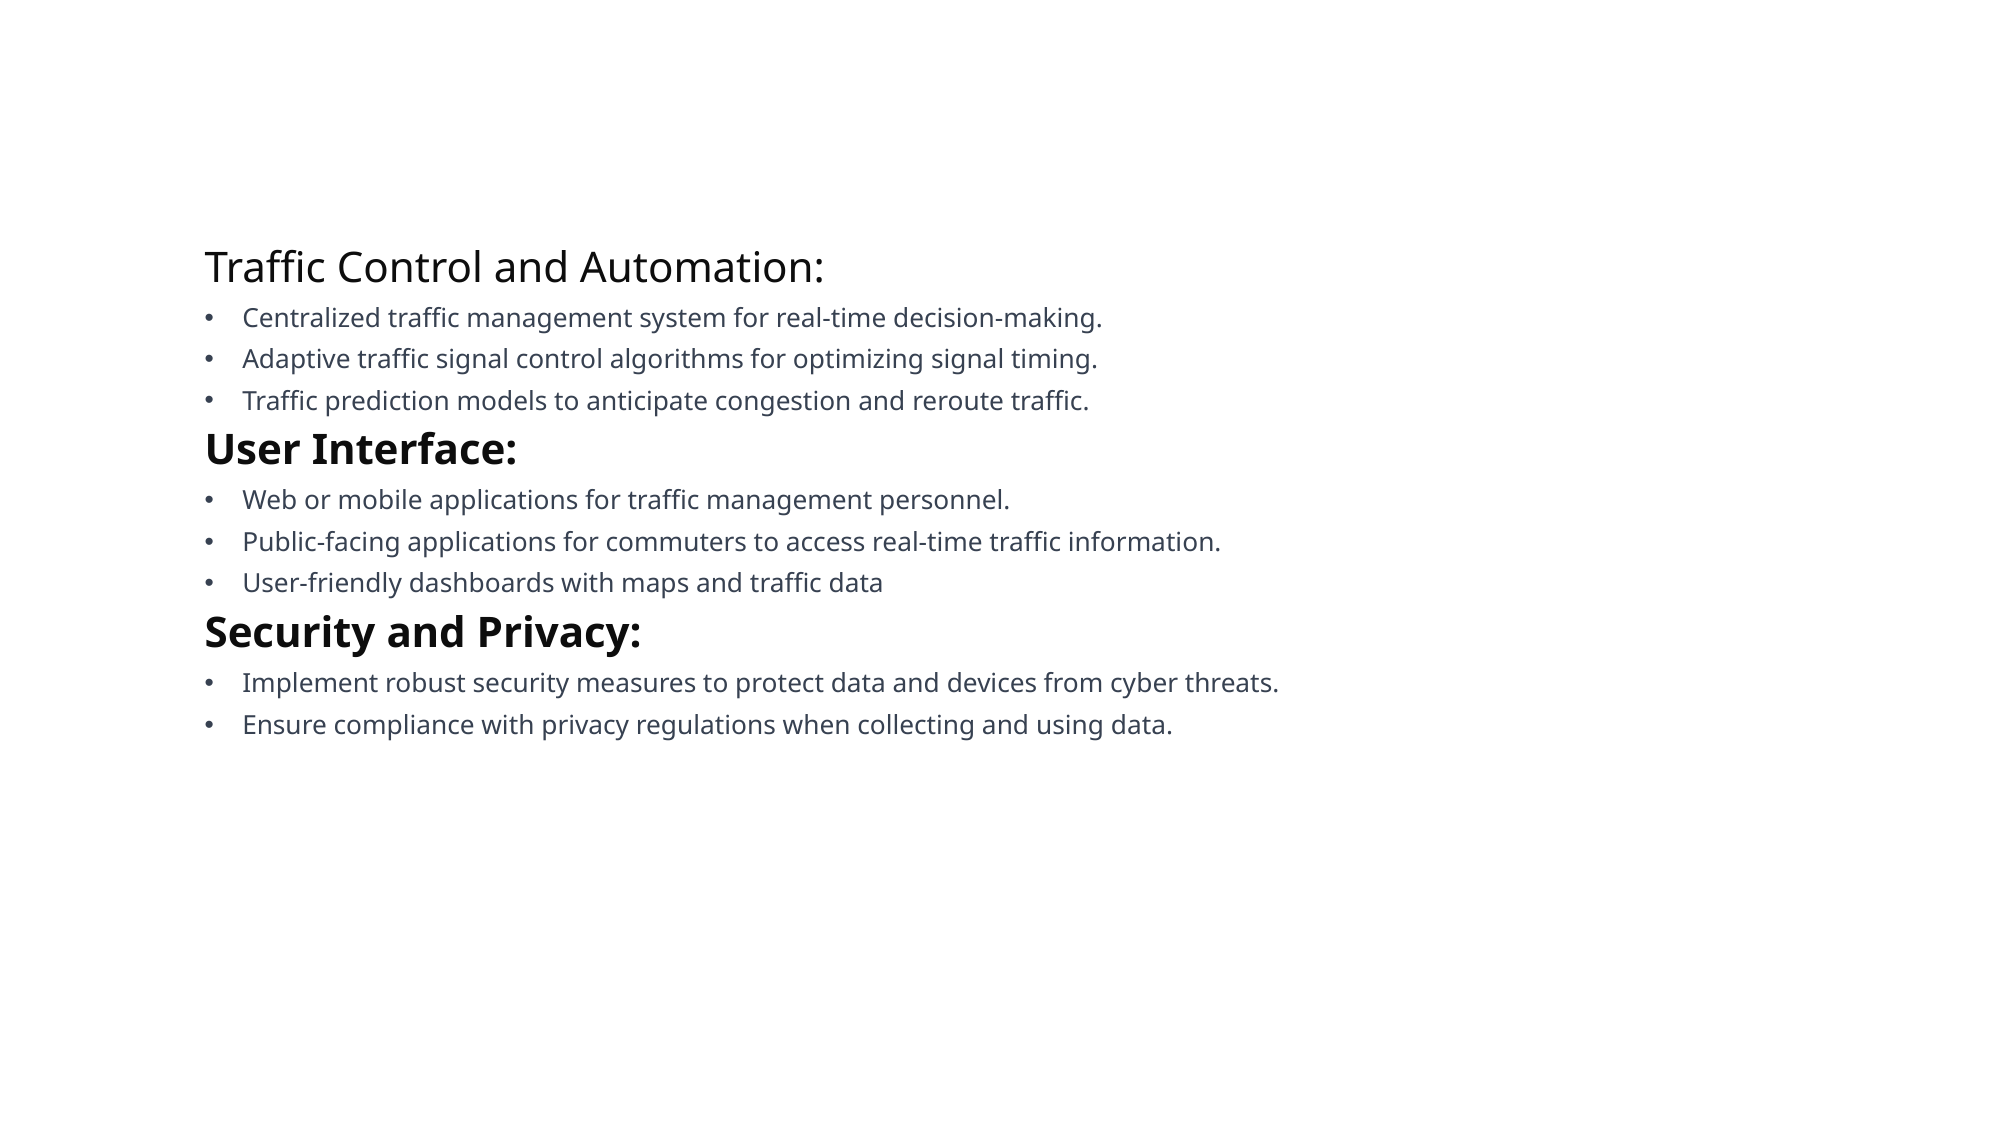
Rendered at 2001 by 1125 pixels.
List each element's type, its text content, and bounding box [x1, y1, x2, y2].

list Traffic Control and Automation: Centralized traffic management system for real-time decision-making. Adaptive traffic signal control algorithms for optimizing signal timing. Traffic prediction models to anticipate congestion and reroute traffic. User Interface: Web or mobile applications for traffic management personnel. Public-facing applications for commuters to access real-time traffic information. User-friendly dashboards with maps and traffic data Security and Privacy: Implement robust security measures to protect data and devices from cyber threats. Ensure compliance with privacy regulations when collecting and using data. [189, 168, 1986, 1125]
